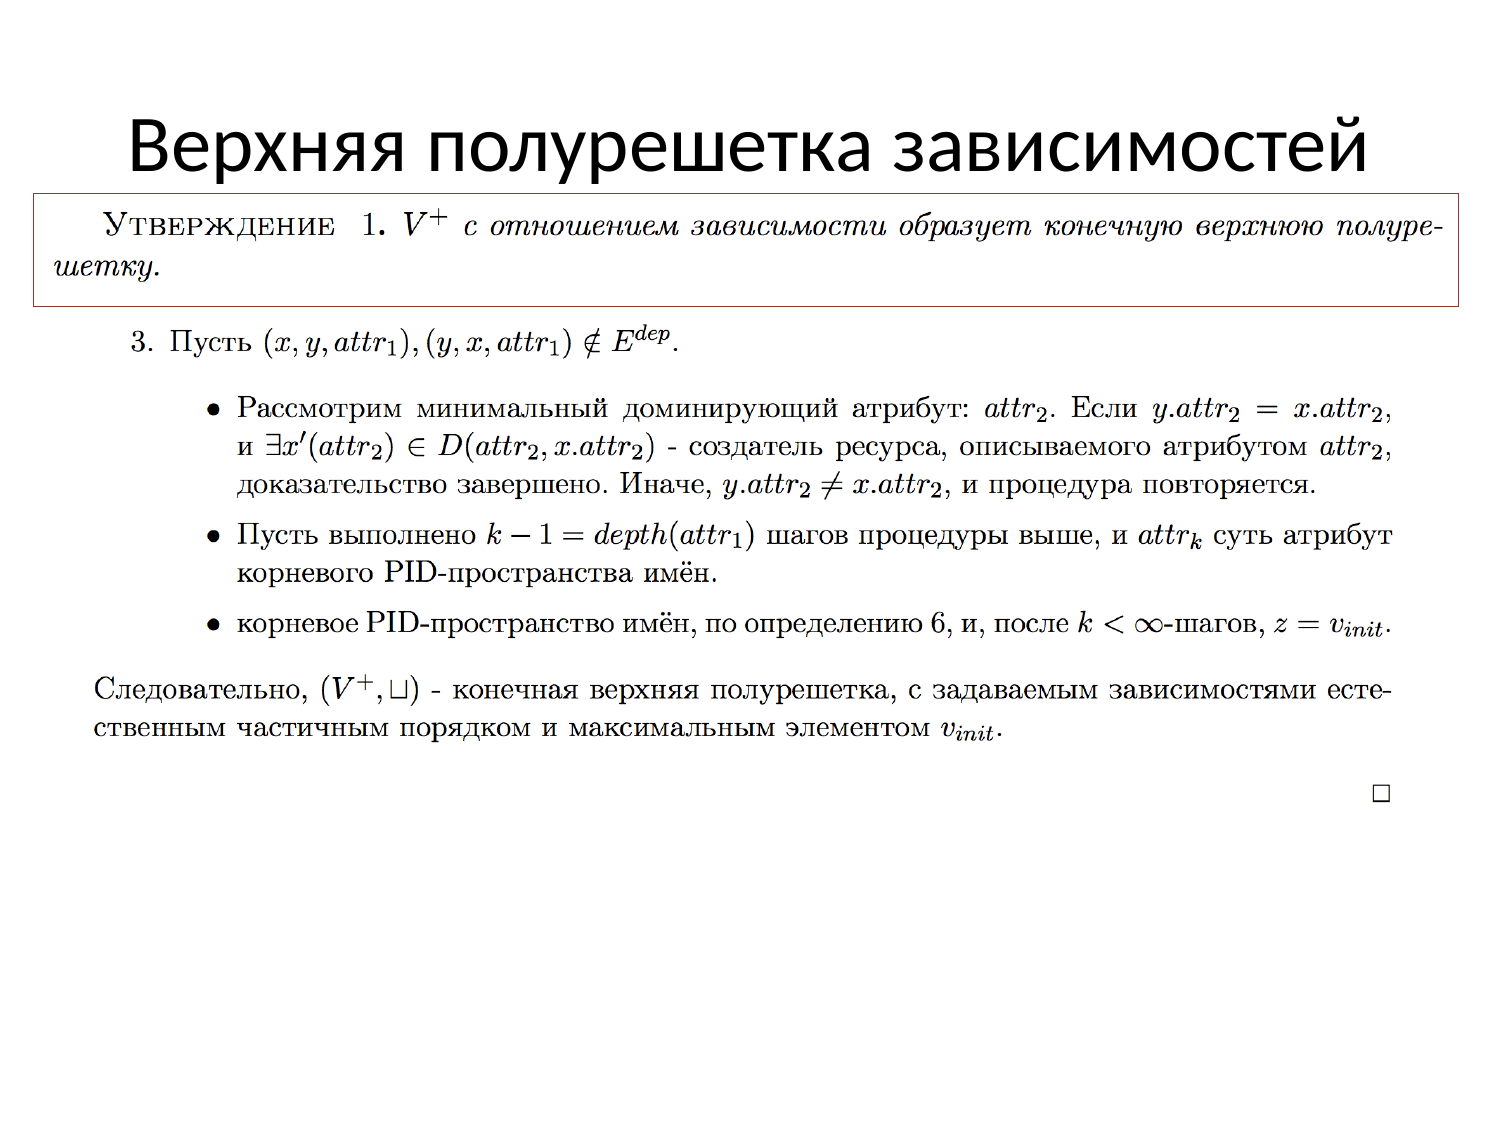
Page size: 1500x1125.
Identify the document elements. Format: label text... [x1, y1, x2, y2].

picture [32, 193, 60, 307]
title Верхняя полурешетка зависимостей [75, 45, 1425, 191]
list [60, 193, 1411, 937]
picture [1411, 193, 1459, 307]
